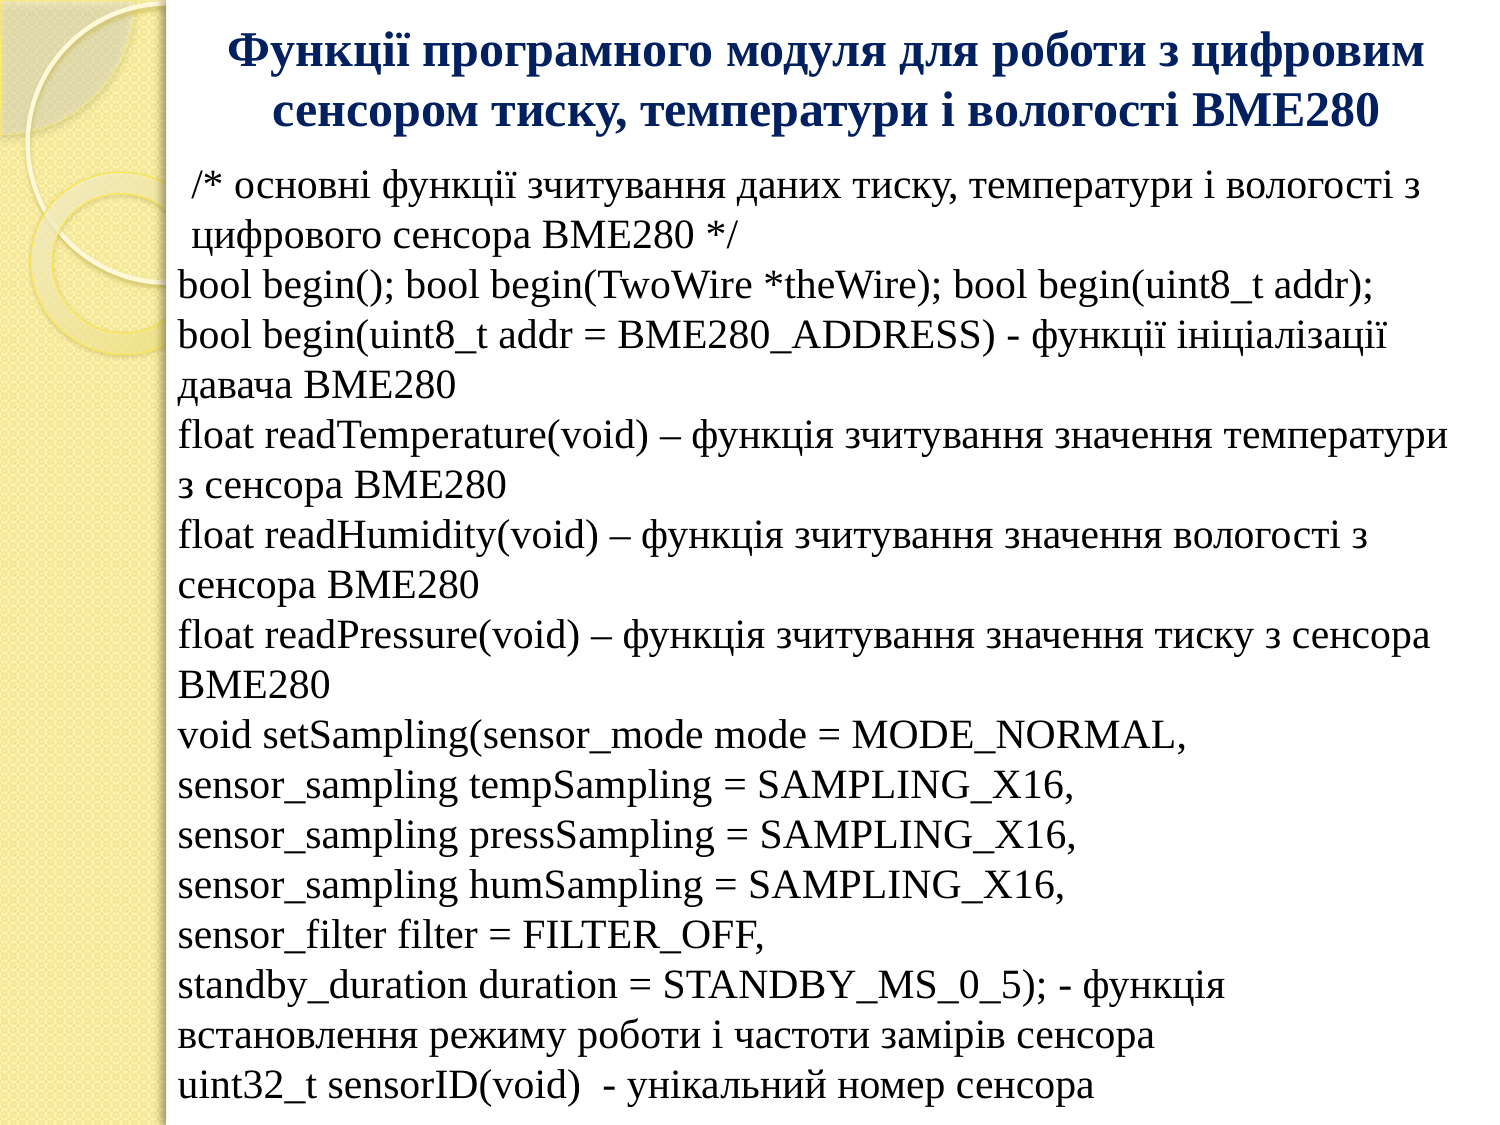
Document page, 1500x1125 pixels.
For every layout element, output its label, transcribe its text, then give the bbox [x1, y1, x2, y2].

title Функції програмного модуля для роботи з цифровим сенсором тиску, температури і вологості BME280 [183, 7, 1471, 145]
list /* основні функції зчитування даних тиску, температури і вологості з цифрового сенсора BME280 */ bool begin(); bool begin(TwoWire *theWire); bool begin(uint8_t addr); bool begin(uint8_t addr = BME280_ADDRESS) - функції ініціалізації давача BME280 float readTemperature(void) – функція зчитування значення температури з сенсора BME280 float readHumidity(void) – функція зчитування значення вологості з сенсора BME280 float readPressure(void) – функція зчитування значення тиску з сенсора BME280 void setSampling(sensor_mode mode = MODE_NORMAL, sensor_sampling tempSampling = SAMPLING_X16, sensor_sampling pressSampling = SAMPLING_X16, sensor_sampling humSampling = SAMPLING_X16, sensor_filter filter = FILTER_OFF, standby_duration duration = STANDBY_MS_0_5); - функція встановлення режиму роботи і частоти замірів сенсора uint32_t sensorID(void) - унікальний номер сенсора [162, 149, 1483, 1125]
